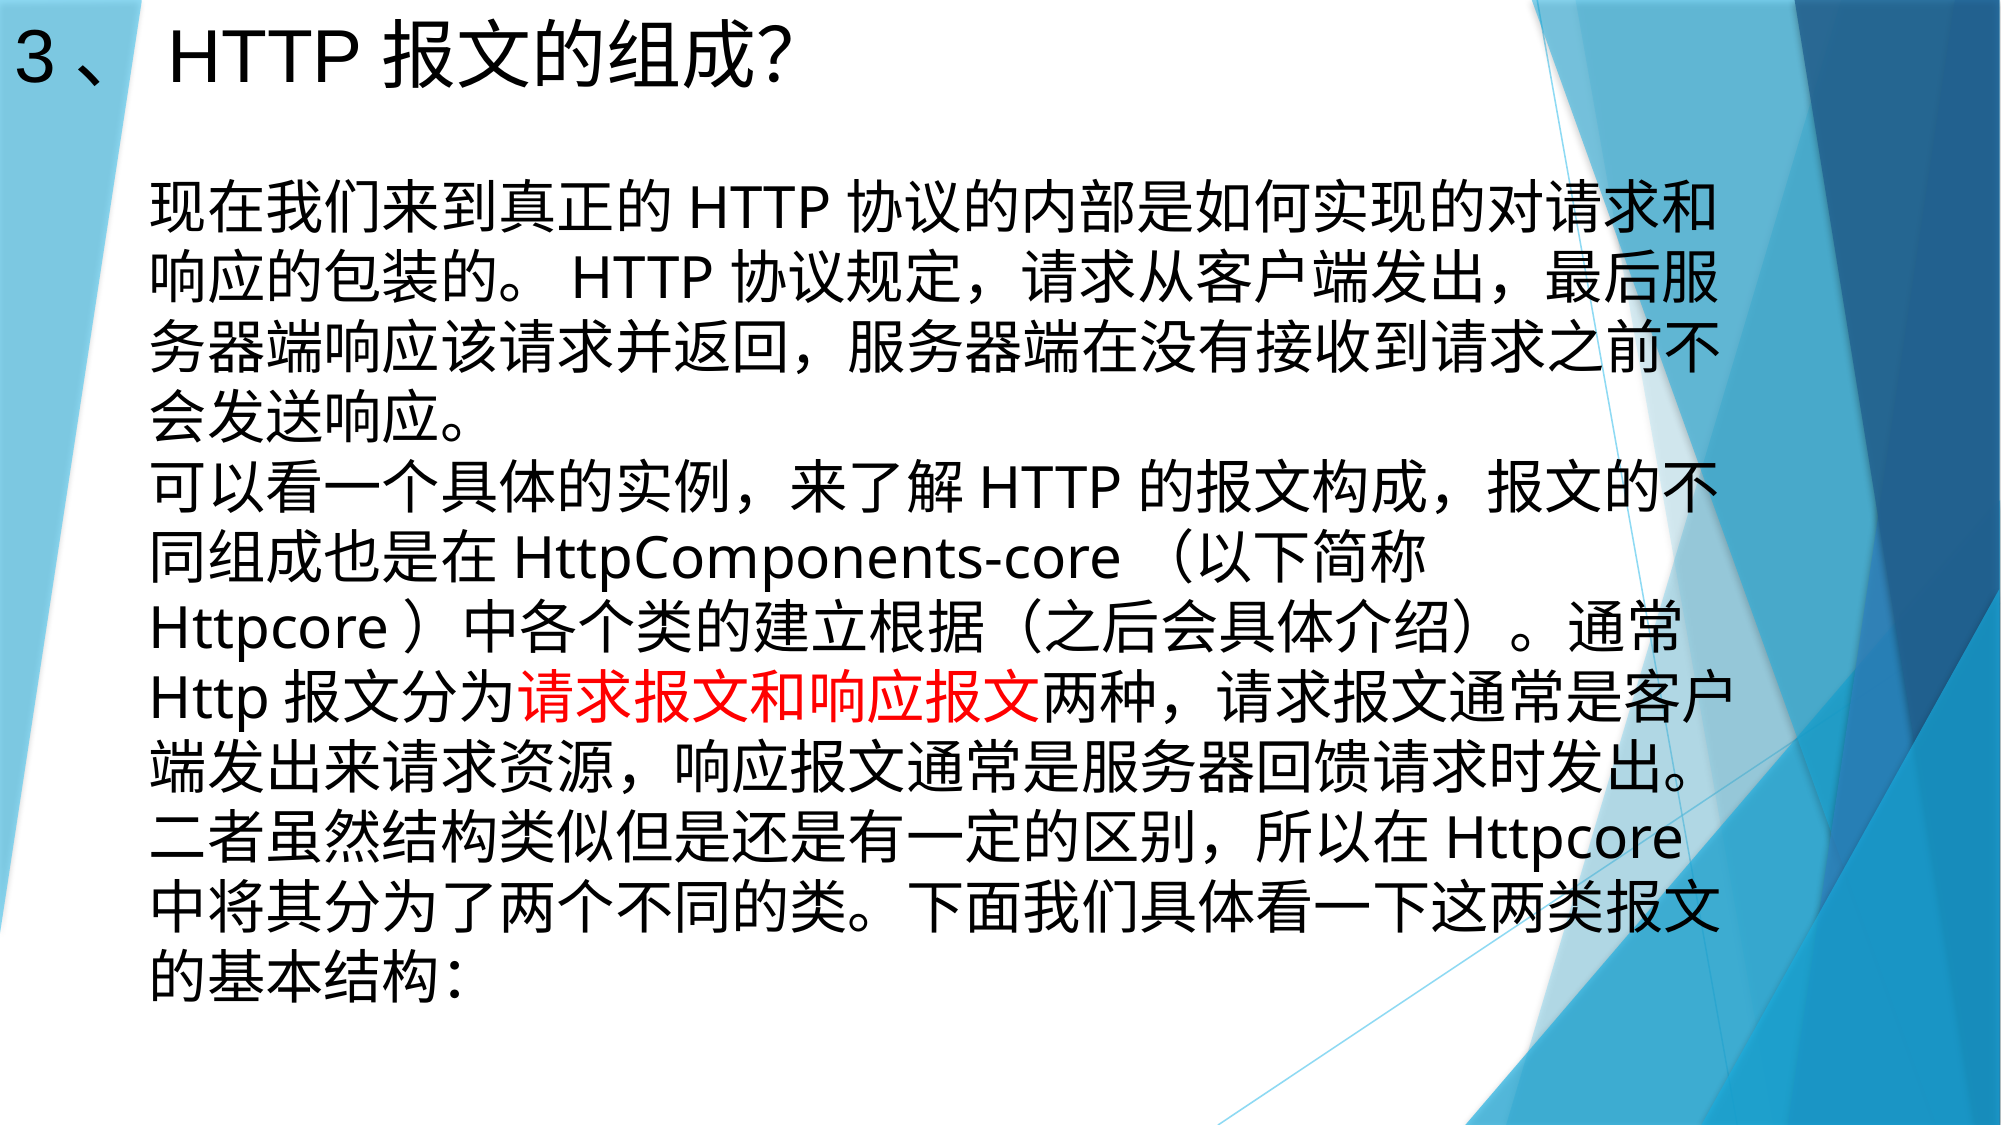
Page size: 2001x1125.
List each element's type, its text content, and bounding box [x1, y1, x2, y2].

text_box 3、HTTP报文的组成？ [0, 0, 2000, 105]
text_box 现在我们来到真正的HTTP协议的内部是如何实现的对请求和响应的包装的。HTTP协议规定，请求从客户端发出，最后服务器端响应该请求并返回，服务器端在没有接收到请求之前不会发送响应。 可以看一个具体的实例，来了解HTTP的报文构成，报文的不同组成也是在HttpComponents-core（以下简称Httpcore）中各个类的建立根据（之后会具体介绍）。通常Http报文分为请求报文和响应报文两种，请求报文通常是客户端发出来请求资源，响应报文通常是服务器回馈请求时发出。二者虽然结构类似但是还是有一定的区别，所以在Httpcore中将其分为了两个不同的类。下面我们具体看一下这两类报文的基本结构： [134, 162, 1758, 1088]
